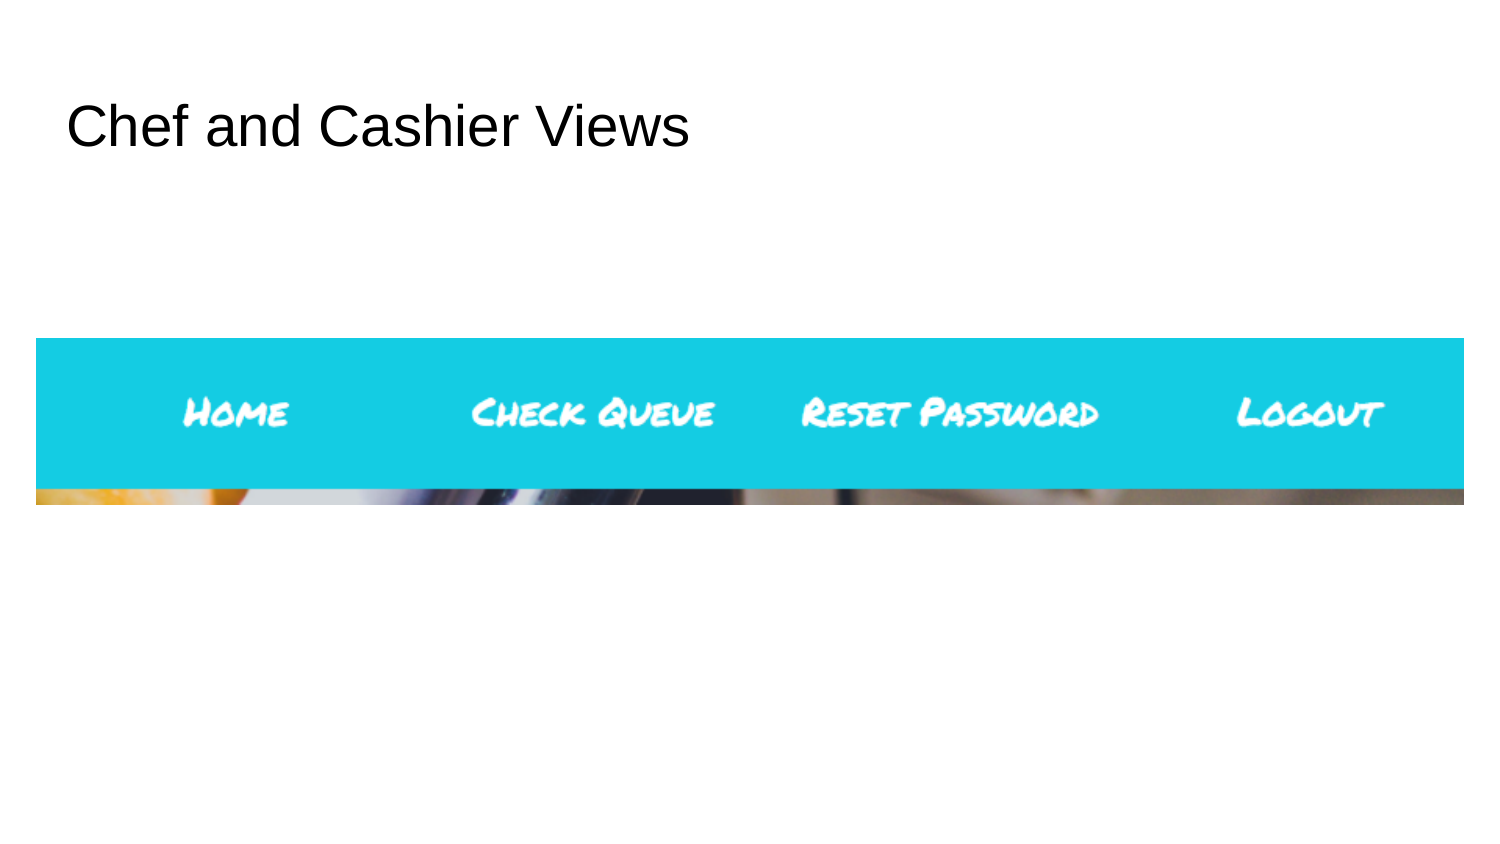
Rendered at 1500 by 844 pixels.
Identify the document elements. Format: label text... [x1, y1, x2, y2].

picture [36, 338, 1464, 505]
title Chef and Cashier Views [51, 72, 1449, 167]
